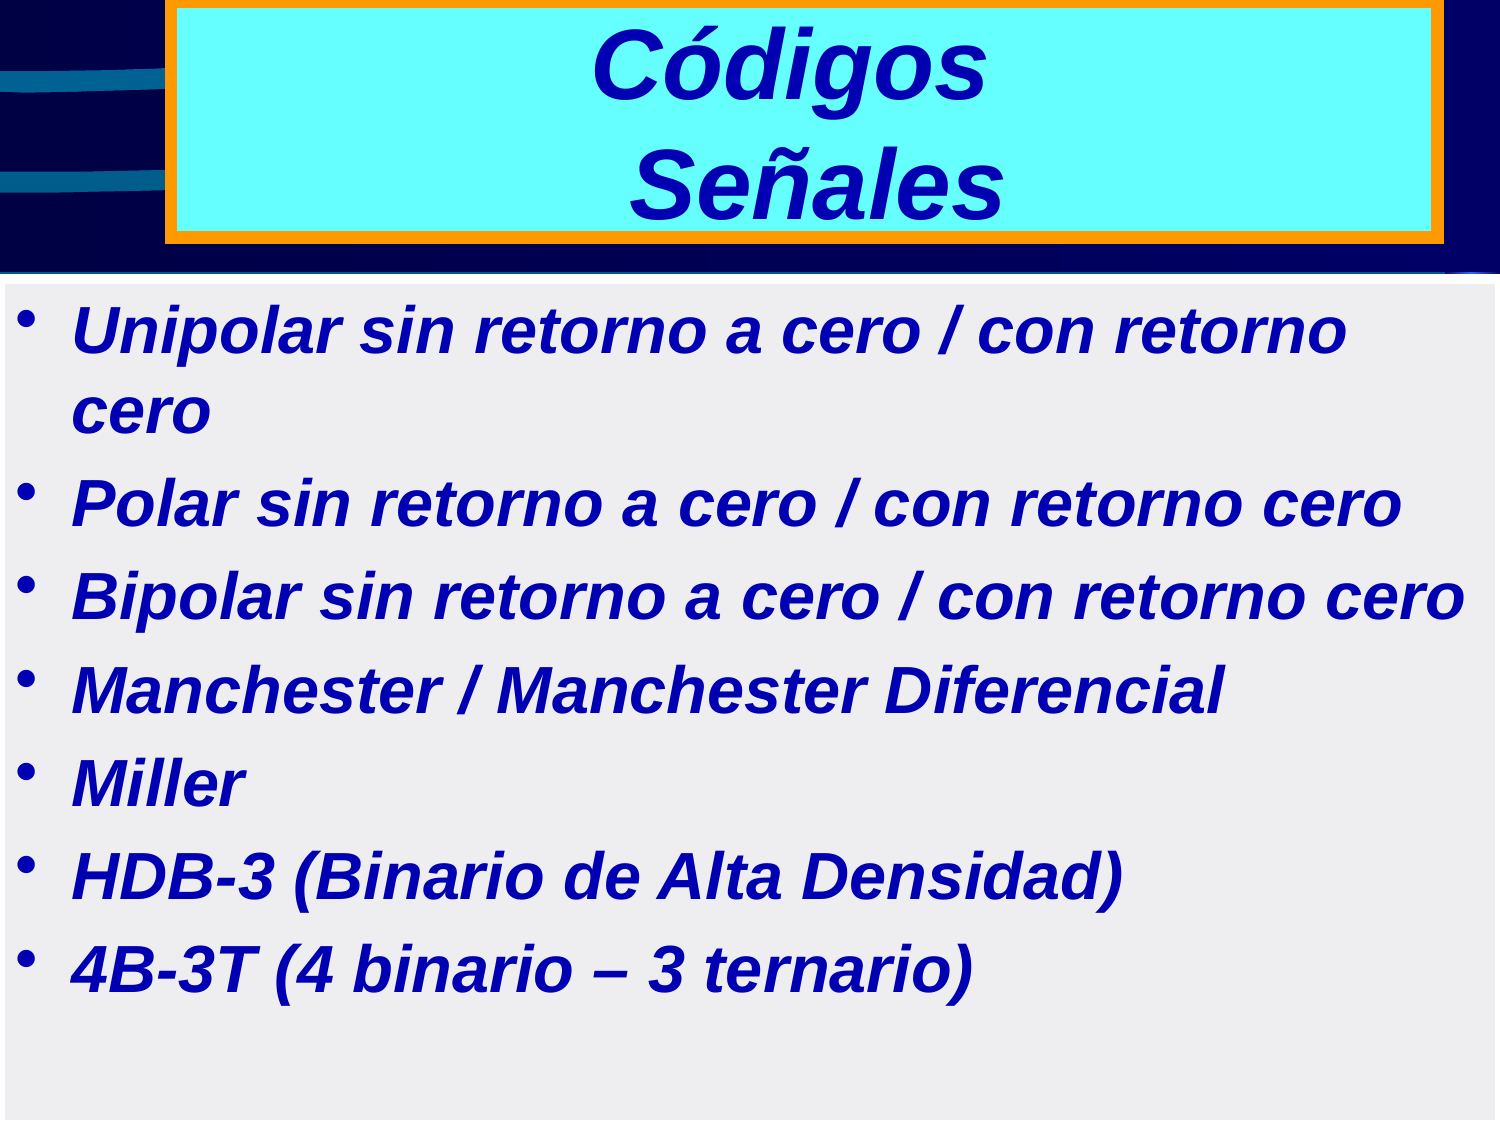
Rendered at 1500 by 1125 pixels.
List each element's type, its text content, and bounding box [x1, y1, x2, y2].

list Unipolar sin retorno a cero / con retorno cero Polar sin retorno a cero / con retorno cero Bipolar sin retorno a cero / con retorno cero Manchester / Manchester Diferencial Miller HDB-3 (Binario de Alta Densidad) 4B-3T (4 binario – 3 ternario) [0, 278, 1500, 1125]
title Códigos Señales [170, 1, 1438, 239]
picture [166, 170, 170, 190]
picture [166, 68, 170, 89]
